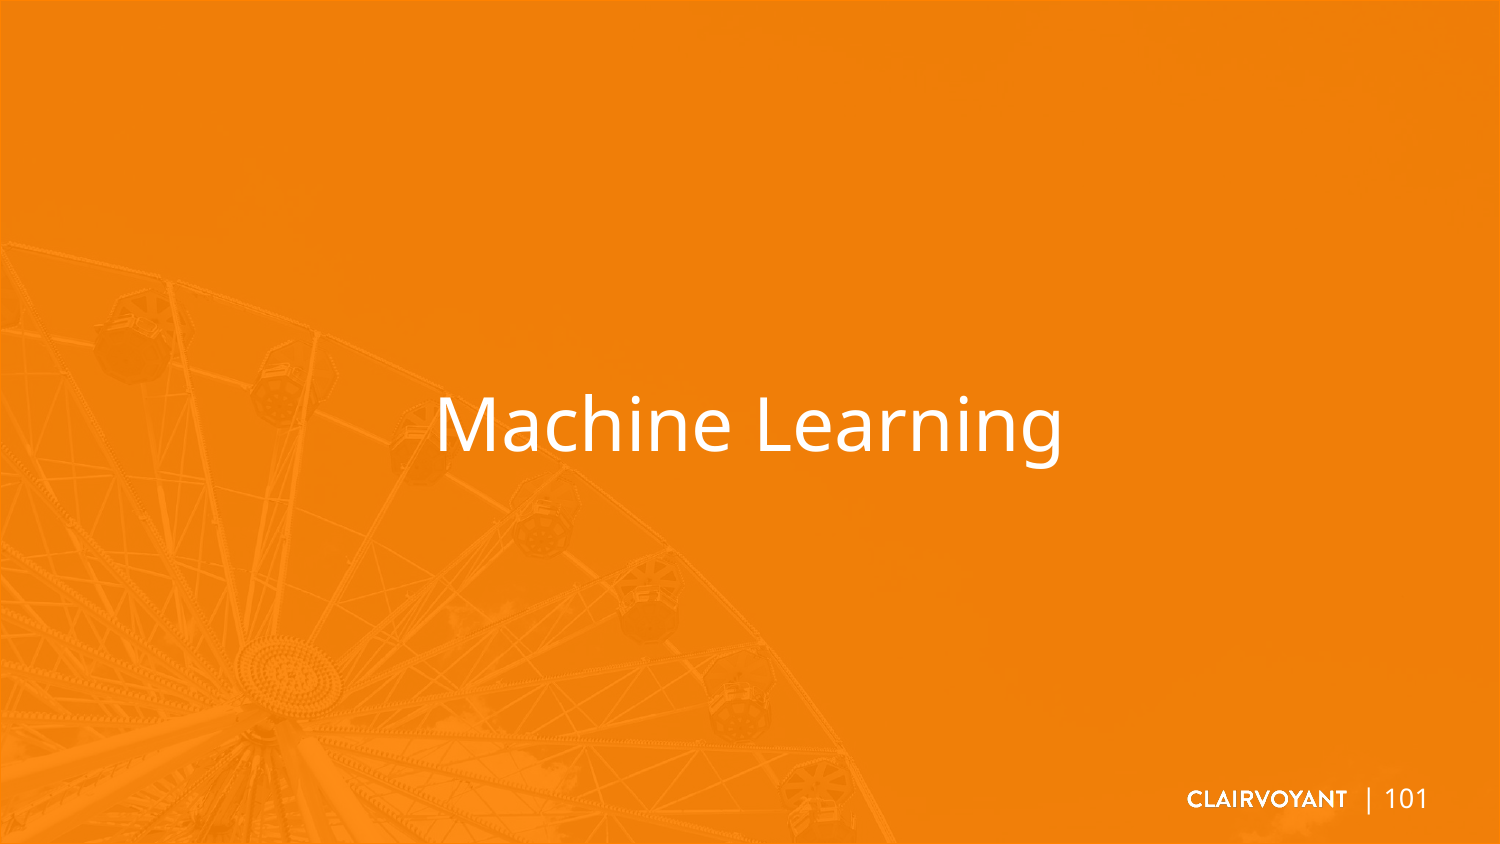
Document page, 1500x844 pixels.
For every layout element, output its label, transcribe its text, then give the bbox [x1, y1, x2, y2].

title Machine Learning [381, 281, 1119, 563]
picture [1187, 790, 1346, 808]
slide_number | ‹#› [1346, 766, 1464, 832]
